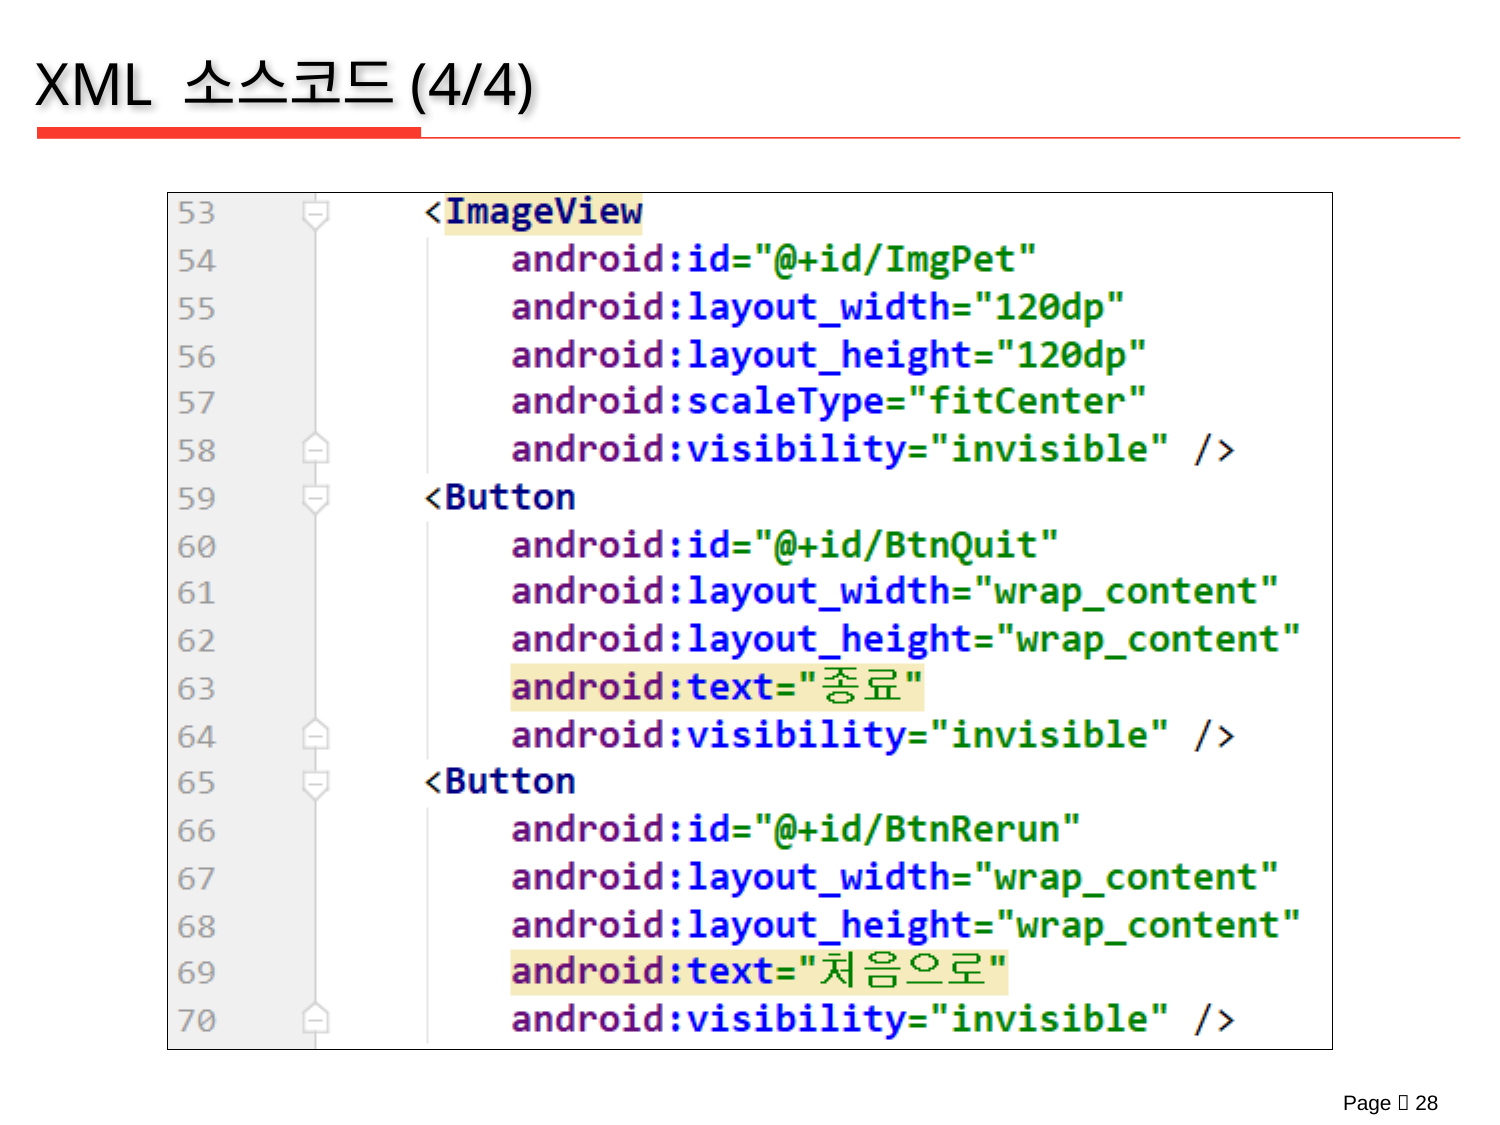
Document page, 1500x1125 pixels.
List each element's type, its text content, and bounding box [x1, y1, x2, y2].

title XML 소스코드(4/4) [35, 47, 1434, 142]
picture [166, 191, 1333, 1051]
